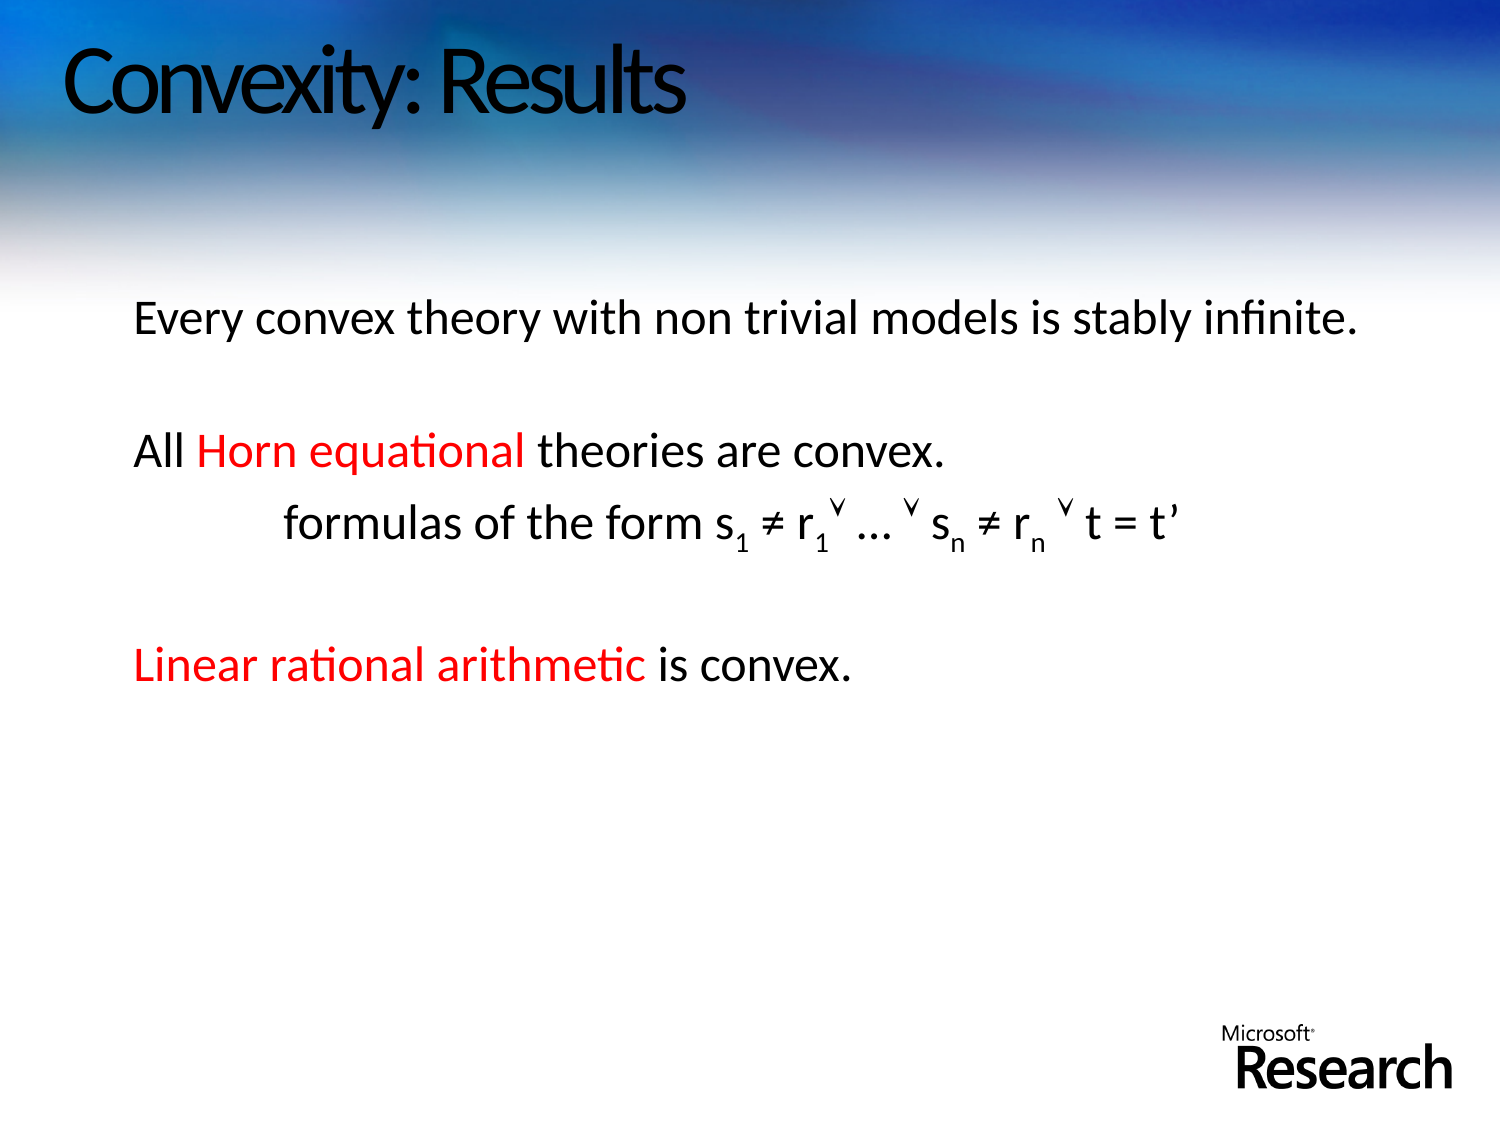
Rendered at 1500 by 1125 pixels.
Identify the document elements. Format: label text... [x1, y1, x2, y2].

picture [0, 0, 1500, 1125]
list Every convex theory with non trivial models is stably infinite. All Horn equational theories are convex. formulas of the form s1 ≠ r1 …  sn ≠ rn  t = t’ Linear rational arithmetic is convex. [133, 291, 1372, 682]
title Convexity: Results [62, 27, 1438, 138]
